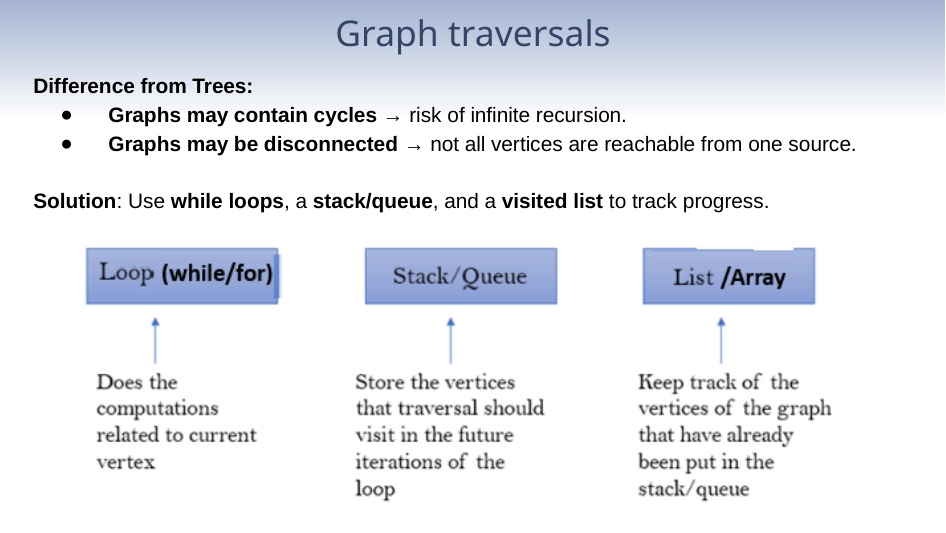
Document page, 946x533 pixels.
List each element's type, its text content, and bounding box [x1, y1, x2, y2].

text_box Graph traversals [333, 9, 613, 54]
picture [62, 232, 844, 515]
text_box Difference from Trees: Graphs may contain cycles → risk of infinite recursion. Graphs may be disconnected → not all vertices are reachable from one source. Solution: Use while loops, a stack/queue, and a visited list to track progress. [18, 54, 937, 228]
picture [0, 0, 945, 118]
